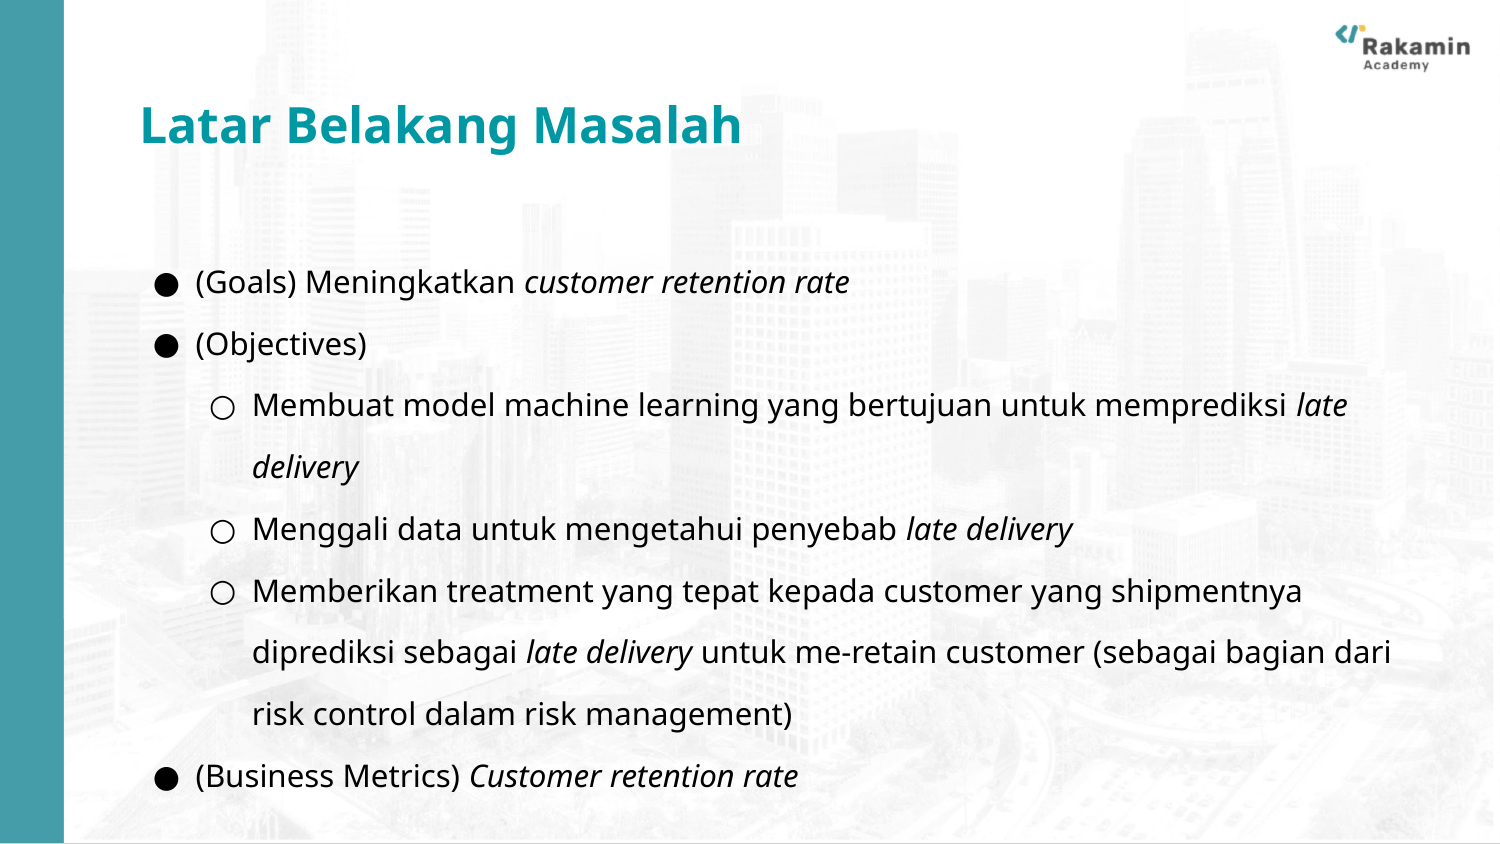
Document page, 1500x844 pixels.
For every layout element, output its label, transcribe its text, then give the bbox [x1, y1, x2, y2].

picture [0, 0, 1500, 844]
text_box Latar Belakang Masalah [128, 85, 1195, 159]
text_box (Goals) Meningkatkan customer retention rate (Objectives) Membuat model machine learning yang bertujuan untuk memprediksi late delivery Menggali data untuk mengetahui penyebab late delivery Memberikan treatment yang tepat kepada customer yang shipmentnya diprediksi sebagai late delivery untuk me-retain customer (sebagai bagian dari risk control dalam risk management) (Business Metrics) Customer retention rate [128, 232, 1424, 800]
